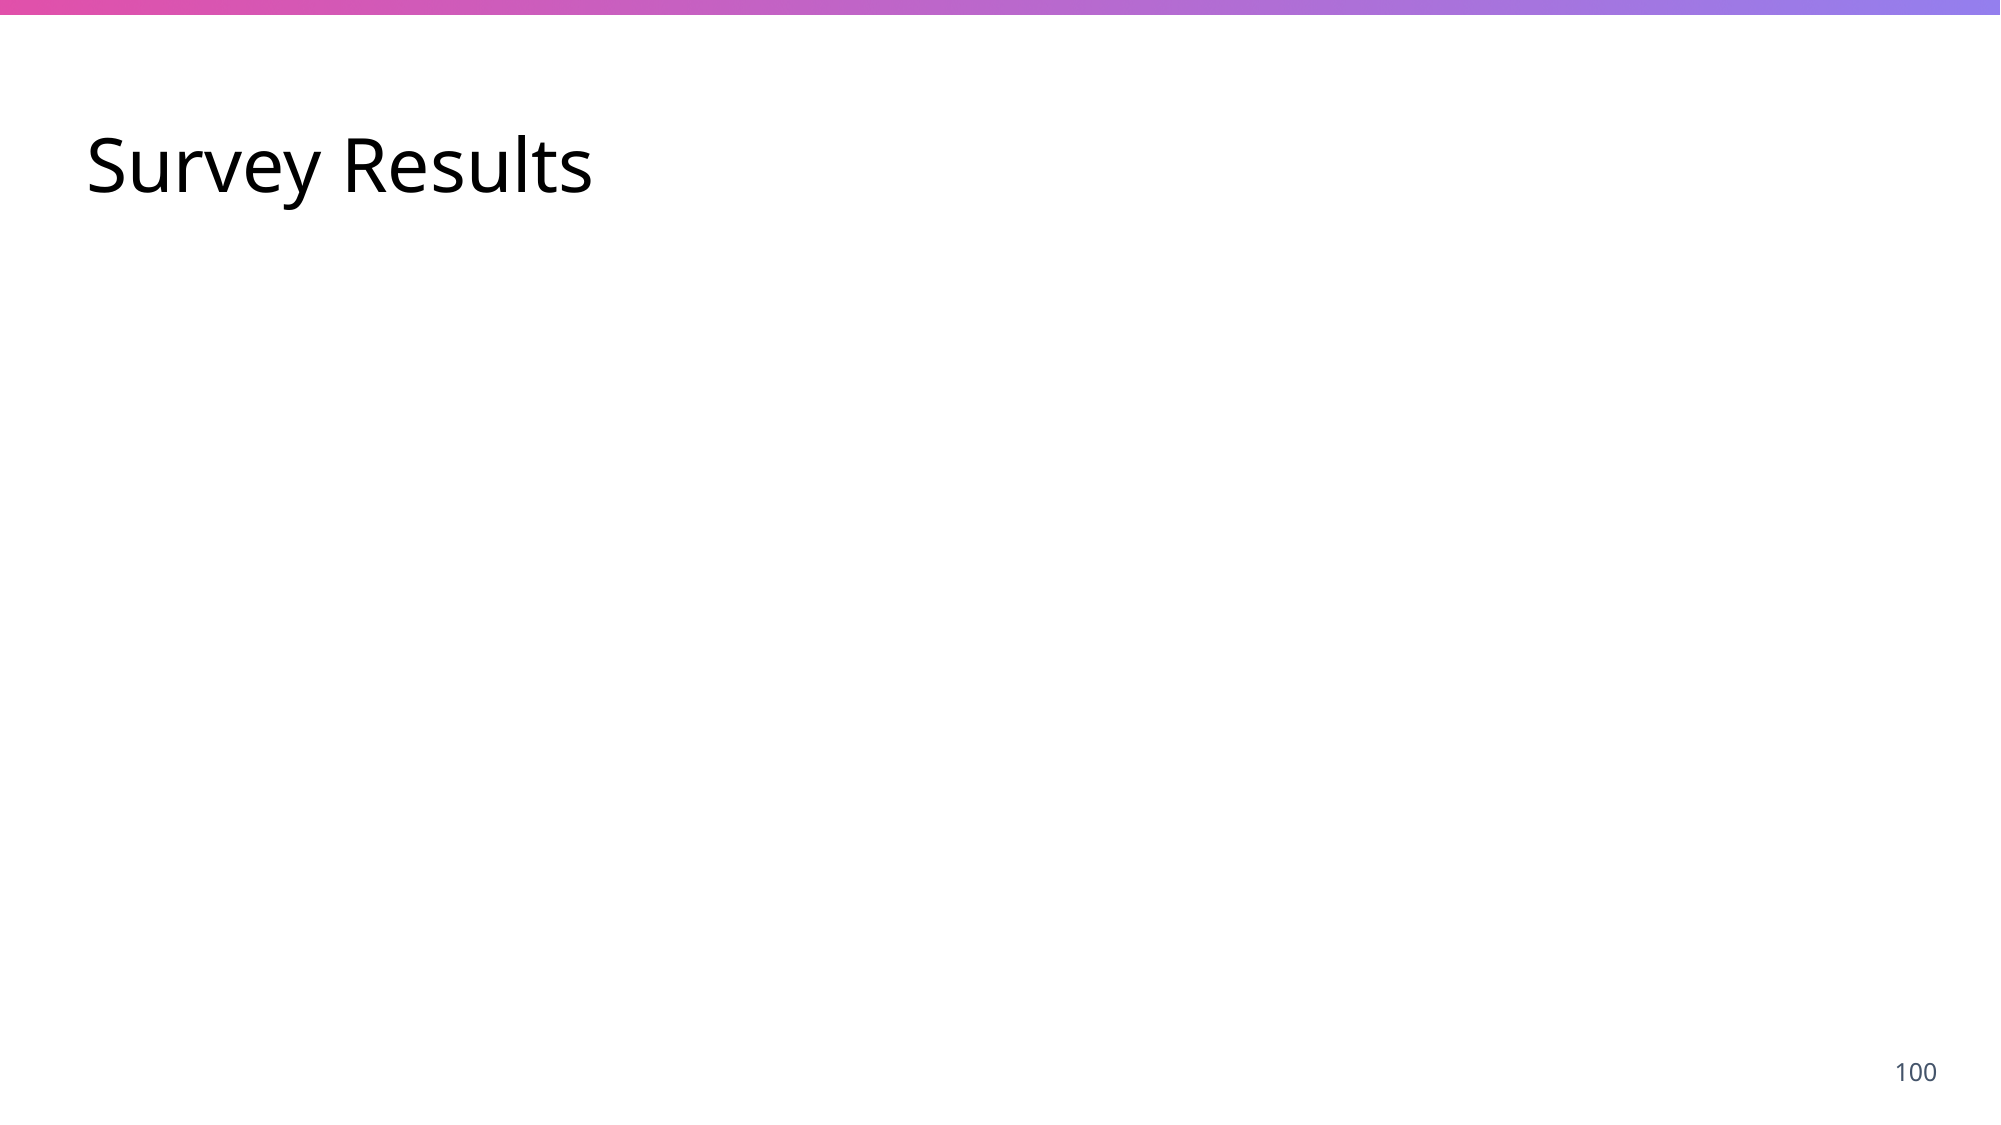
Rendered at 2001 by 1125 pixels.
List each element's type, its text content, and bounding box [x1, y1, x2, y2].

picture [0, 0, 2000, 15]
title Survey Results [71, 59, 1797, 278]
